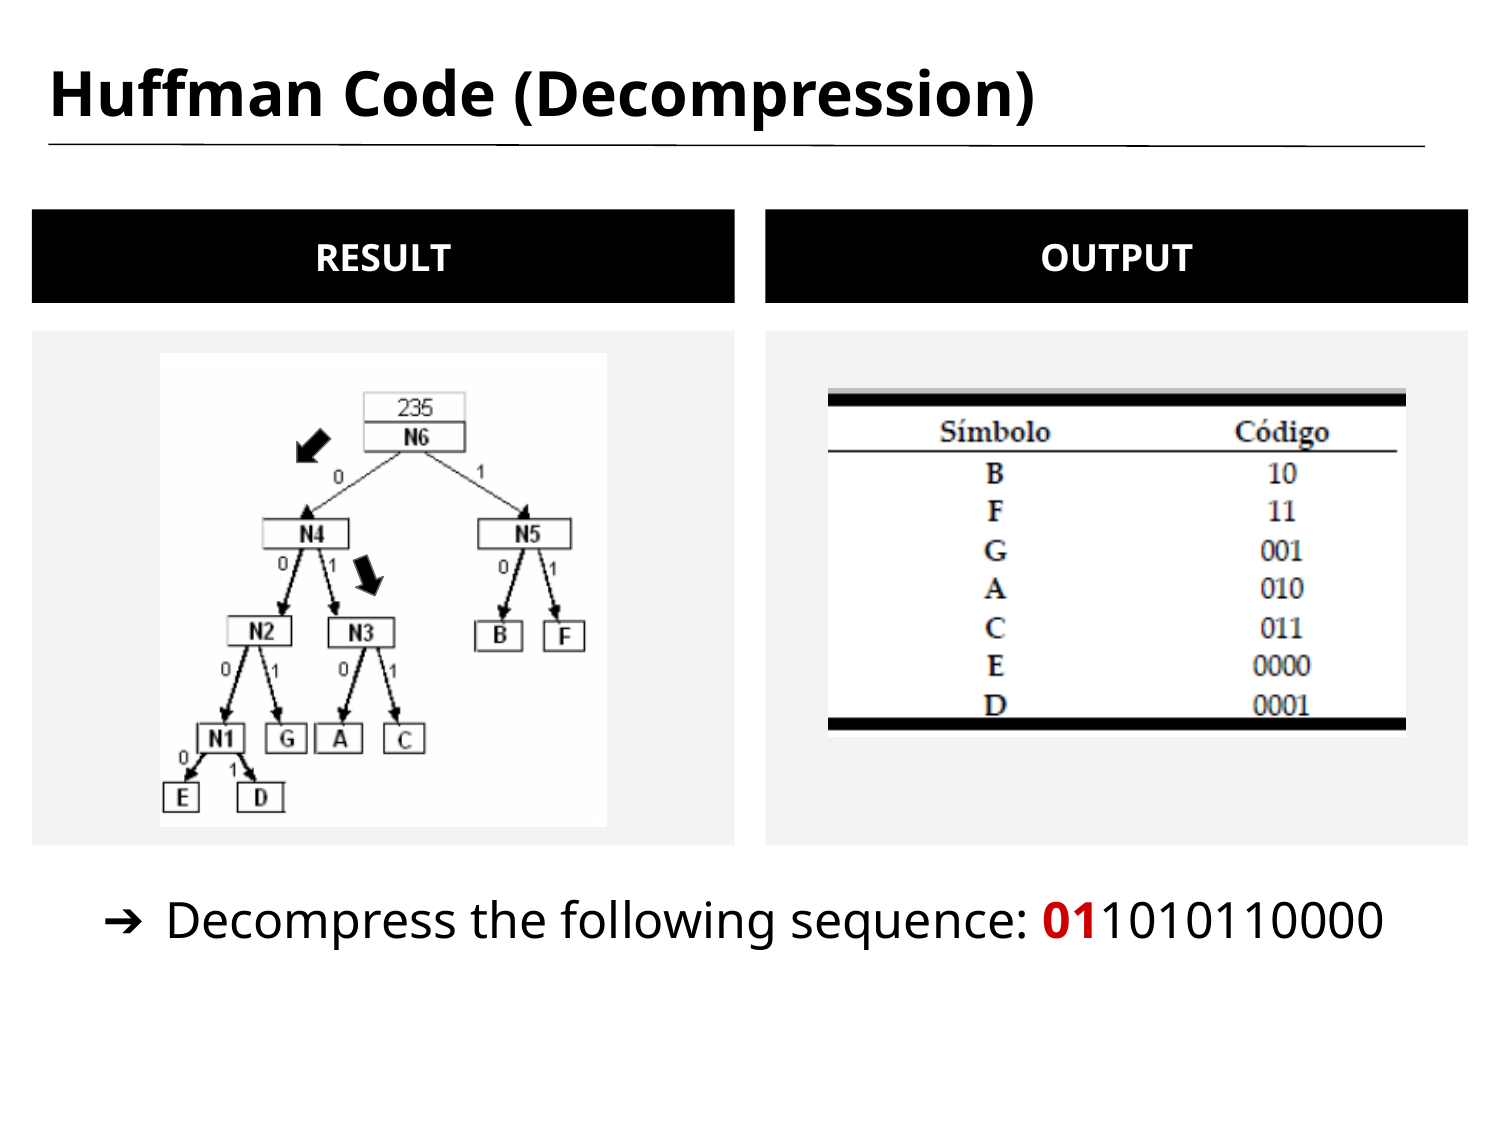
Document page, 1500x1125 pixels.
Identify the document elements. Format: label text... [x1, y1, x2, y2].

title Huffman Code (Decompression) [33, 32, 1384, 145]
picture [827, 388, 1406, 737]
text_box [765, 330, 1469, 846]
text_box OUTPUT [765, 209, 1469, 303]
text_box [31, 330, 735, 846]
list Decompress the following sequence: 011010110000 [75, 873, 1425, 1071]
picture [159, 353, 607, 827]
text_box RESULT [31, 209, 735, 303]
